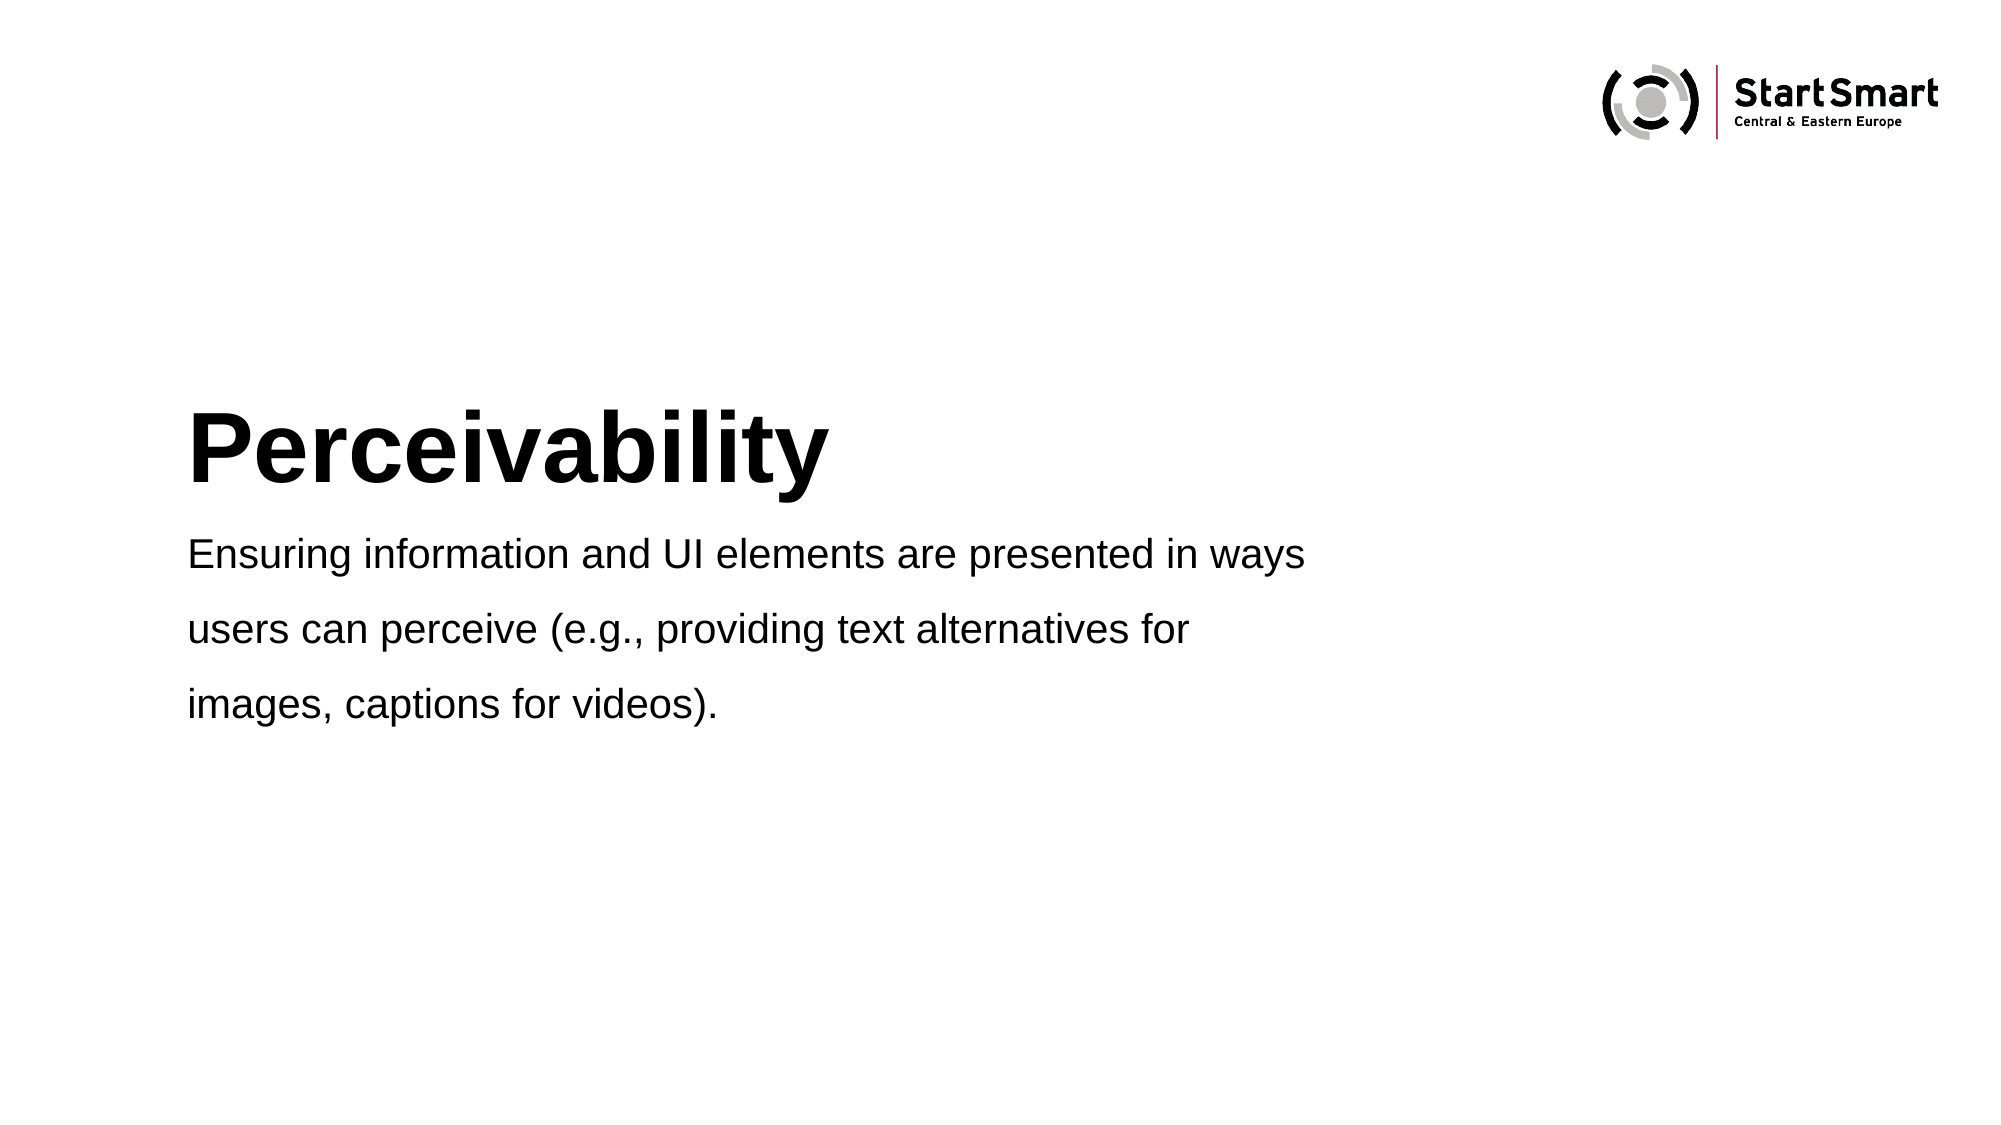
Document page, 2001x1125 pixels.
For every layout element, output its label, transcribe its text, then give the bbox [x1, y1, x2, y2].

picture [1602, 64, 1938, 140]
text_box Perceivability Ensuring information and UI elements are presented in ways users can perceive (e.g., providing text alternatives for images, captions for videos). [172, 314, 1335, 735]
